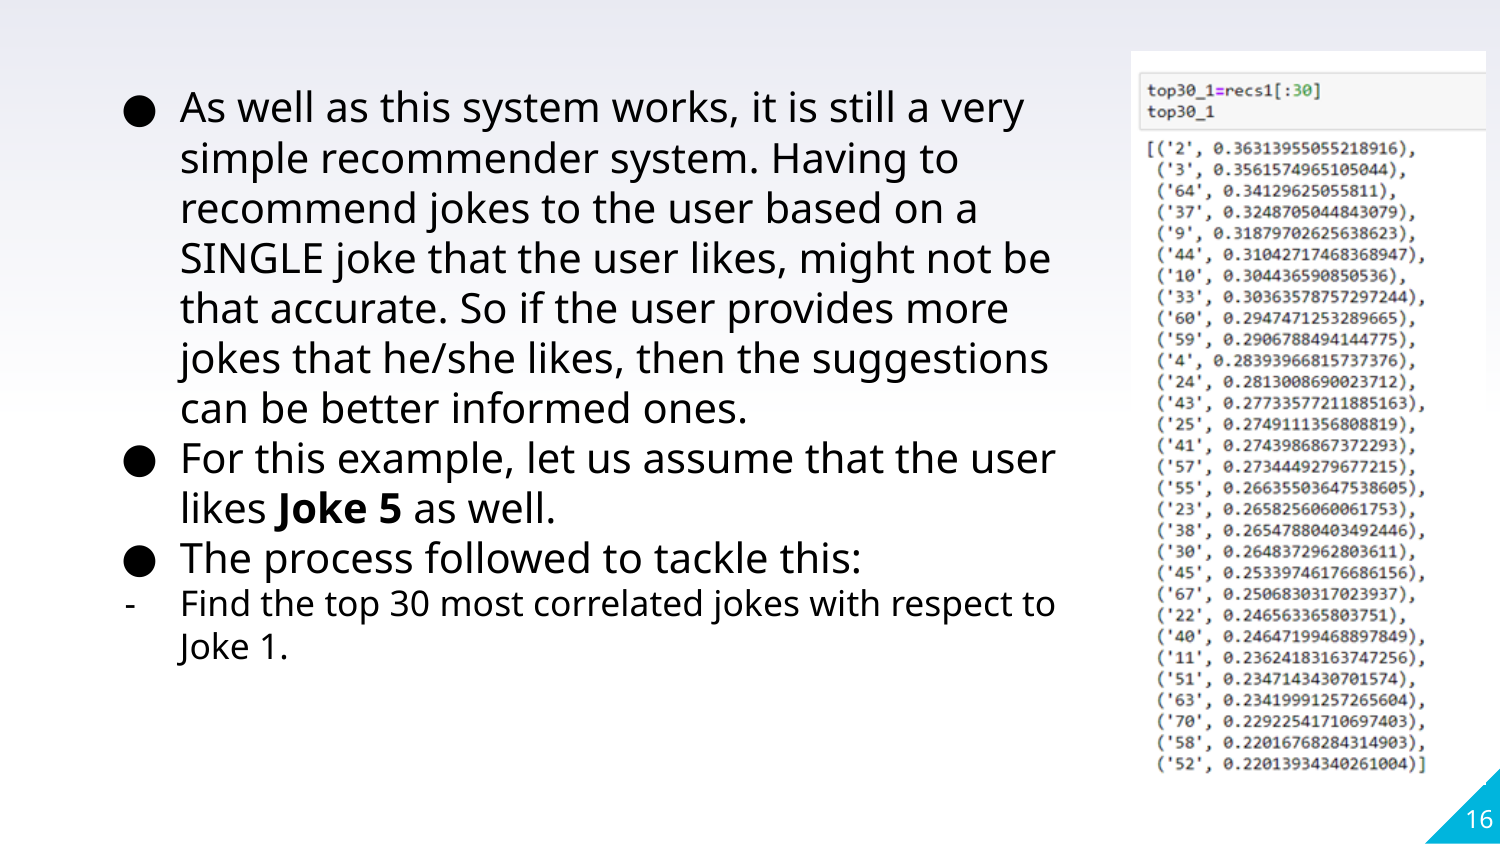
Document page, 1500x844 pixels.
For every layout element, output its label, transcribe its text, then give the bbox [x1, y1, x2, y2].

text_box As well as this system works, it is still a very simple recommender system. Having to recommend jokes to the user based on a SINGLE joke that the user likes, might not be that accurate. So if the user provides more jokes that he/she likes, then the suggestions can be better informed ones. For this example, let us assume that the user likes Joke 5 as well. The process followed to tackle this: Find the top 30 most correlated jokes with respect to Joke 1. [89, 66, 1125, 770]
picture [1130, 51, 1487, 785]
slide_number ‹#› [1418, 760, 1494, 838]
